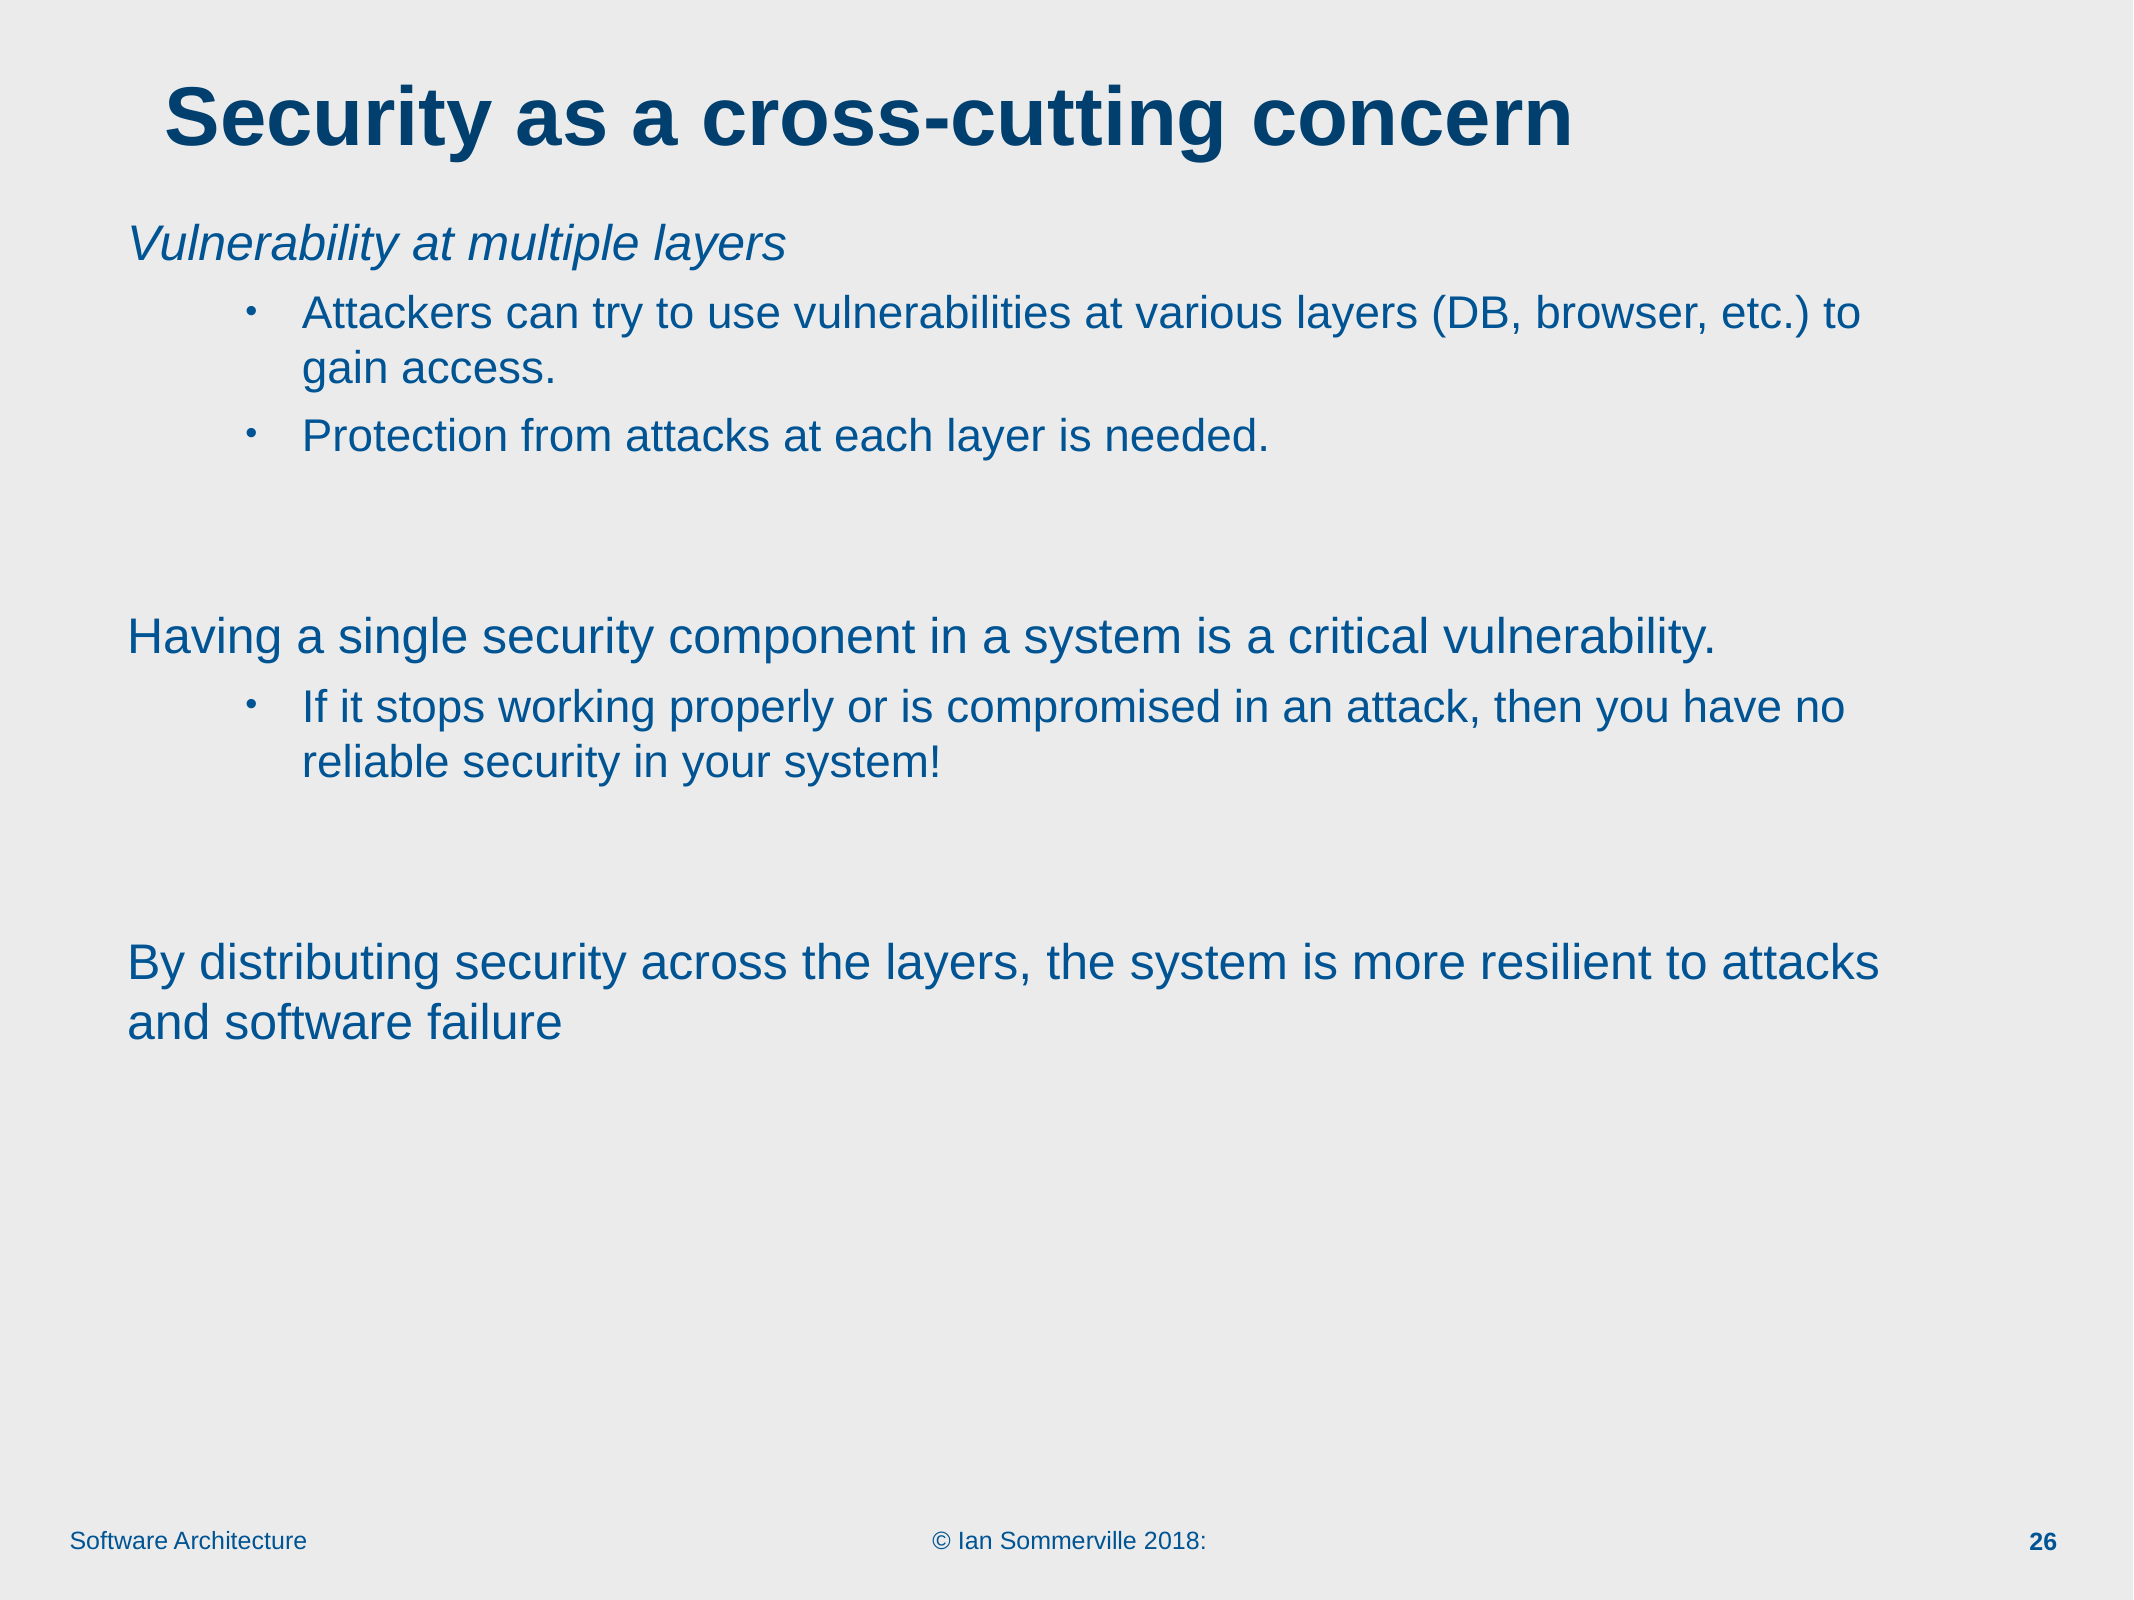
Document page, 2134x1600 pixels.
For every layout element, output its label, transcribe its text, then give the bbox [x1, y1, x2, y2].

list Vulnerability at multiple layers Attackers can try to use vulnerabilities at various layers (DB, browser, etc.) to gain access. Protection from attacks at each layer is needed. Having a single security component in a system is a critical vulnerability. If it stops working properly or is compromised in an attack, then you have no reliable security in your system! By distributing security across the layers, the system is more resilient to attacks and software failure [118, 201, 1941, 1298]
slide_number 26 [2018, 1516, 2067, 1563]
title Security as a cross-cutting concern [155, 55, 1978, 169]
